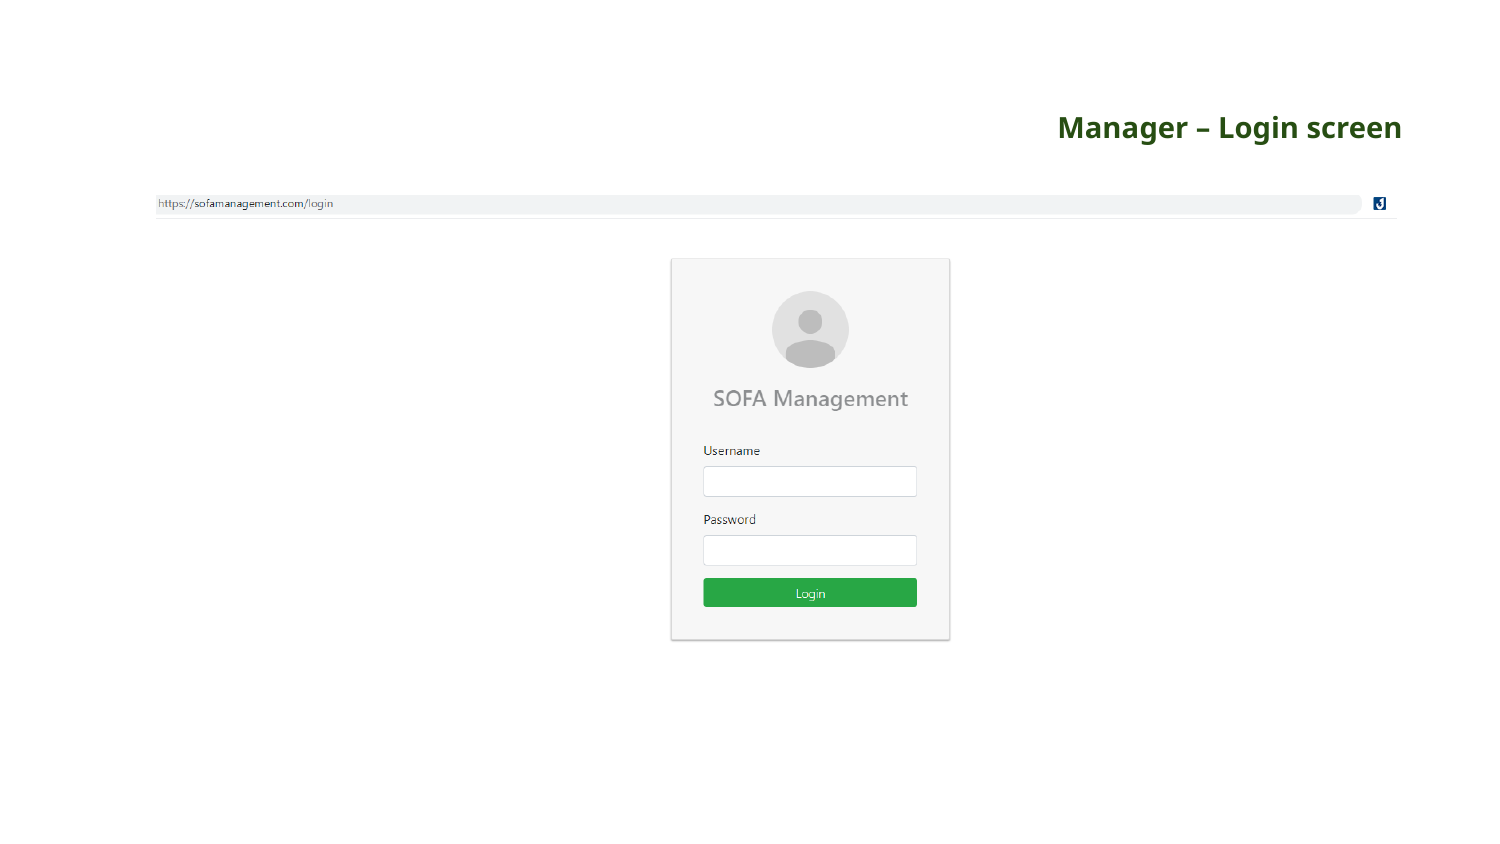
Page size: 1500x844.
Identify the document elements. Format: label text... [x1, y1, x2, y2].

title Manager – Login screen [468, 94, 1419, 162]
picture [156, 195, 1398, 768]
